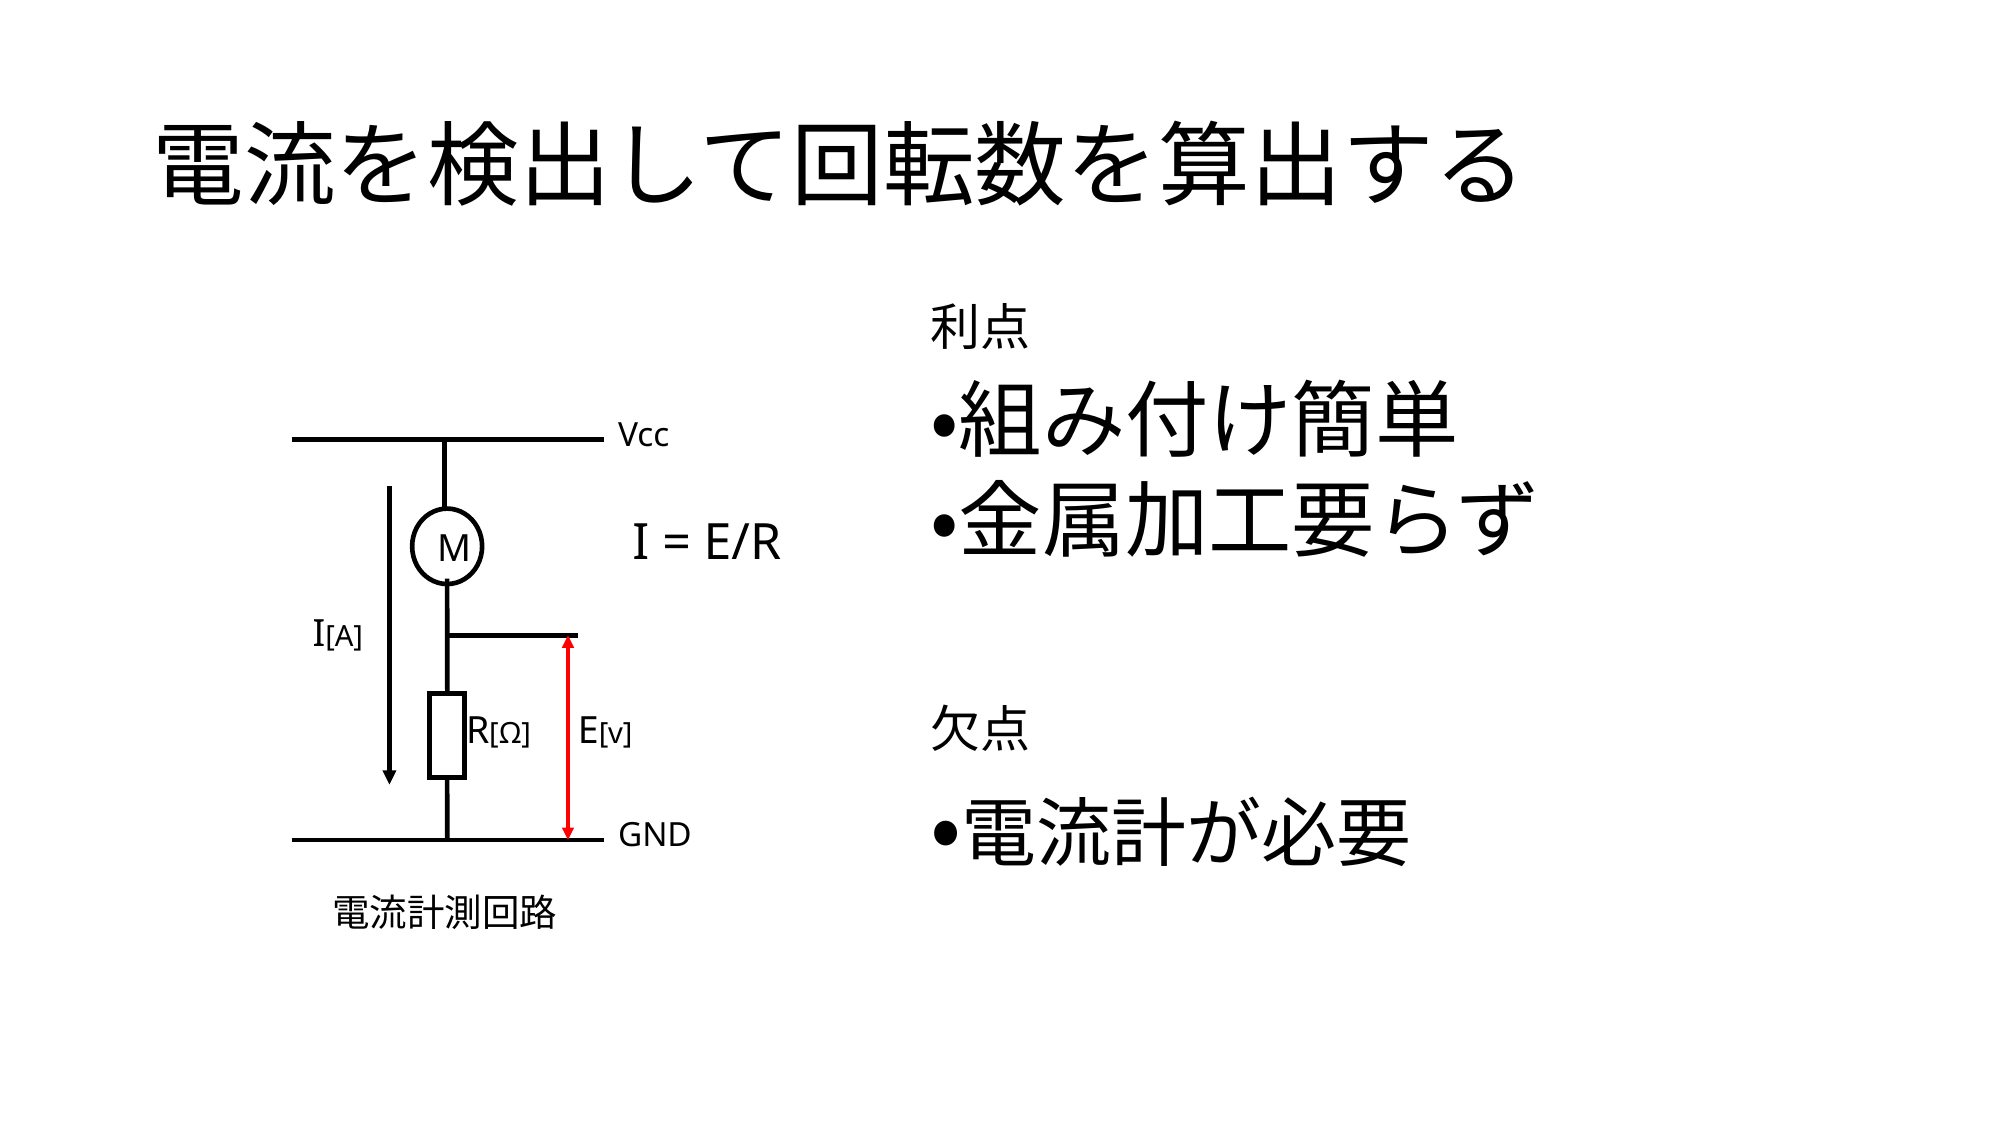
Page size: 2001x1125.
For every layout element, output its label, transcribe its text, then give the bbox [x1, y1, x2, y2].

text_box 利点 [915, 288, 1060, 363]
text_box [253, 405, 824, 958]
text_box 欠点 [915, 690, 1060, 765]
text_box ・組み付け簡単 ・金属加工要らず [915, 359, 1666, 575]
title 電流を検出して回転数を算出する [137, 59, 1863, 278]
text_box ・電流計が必要 [915, 761, 1731, 887]
